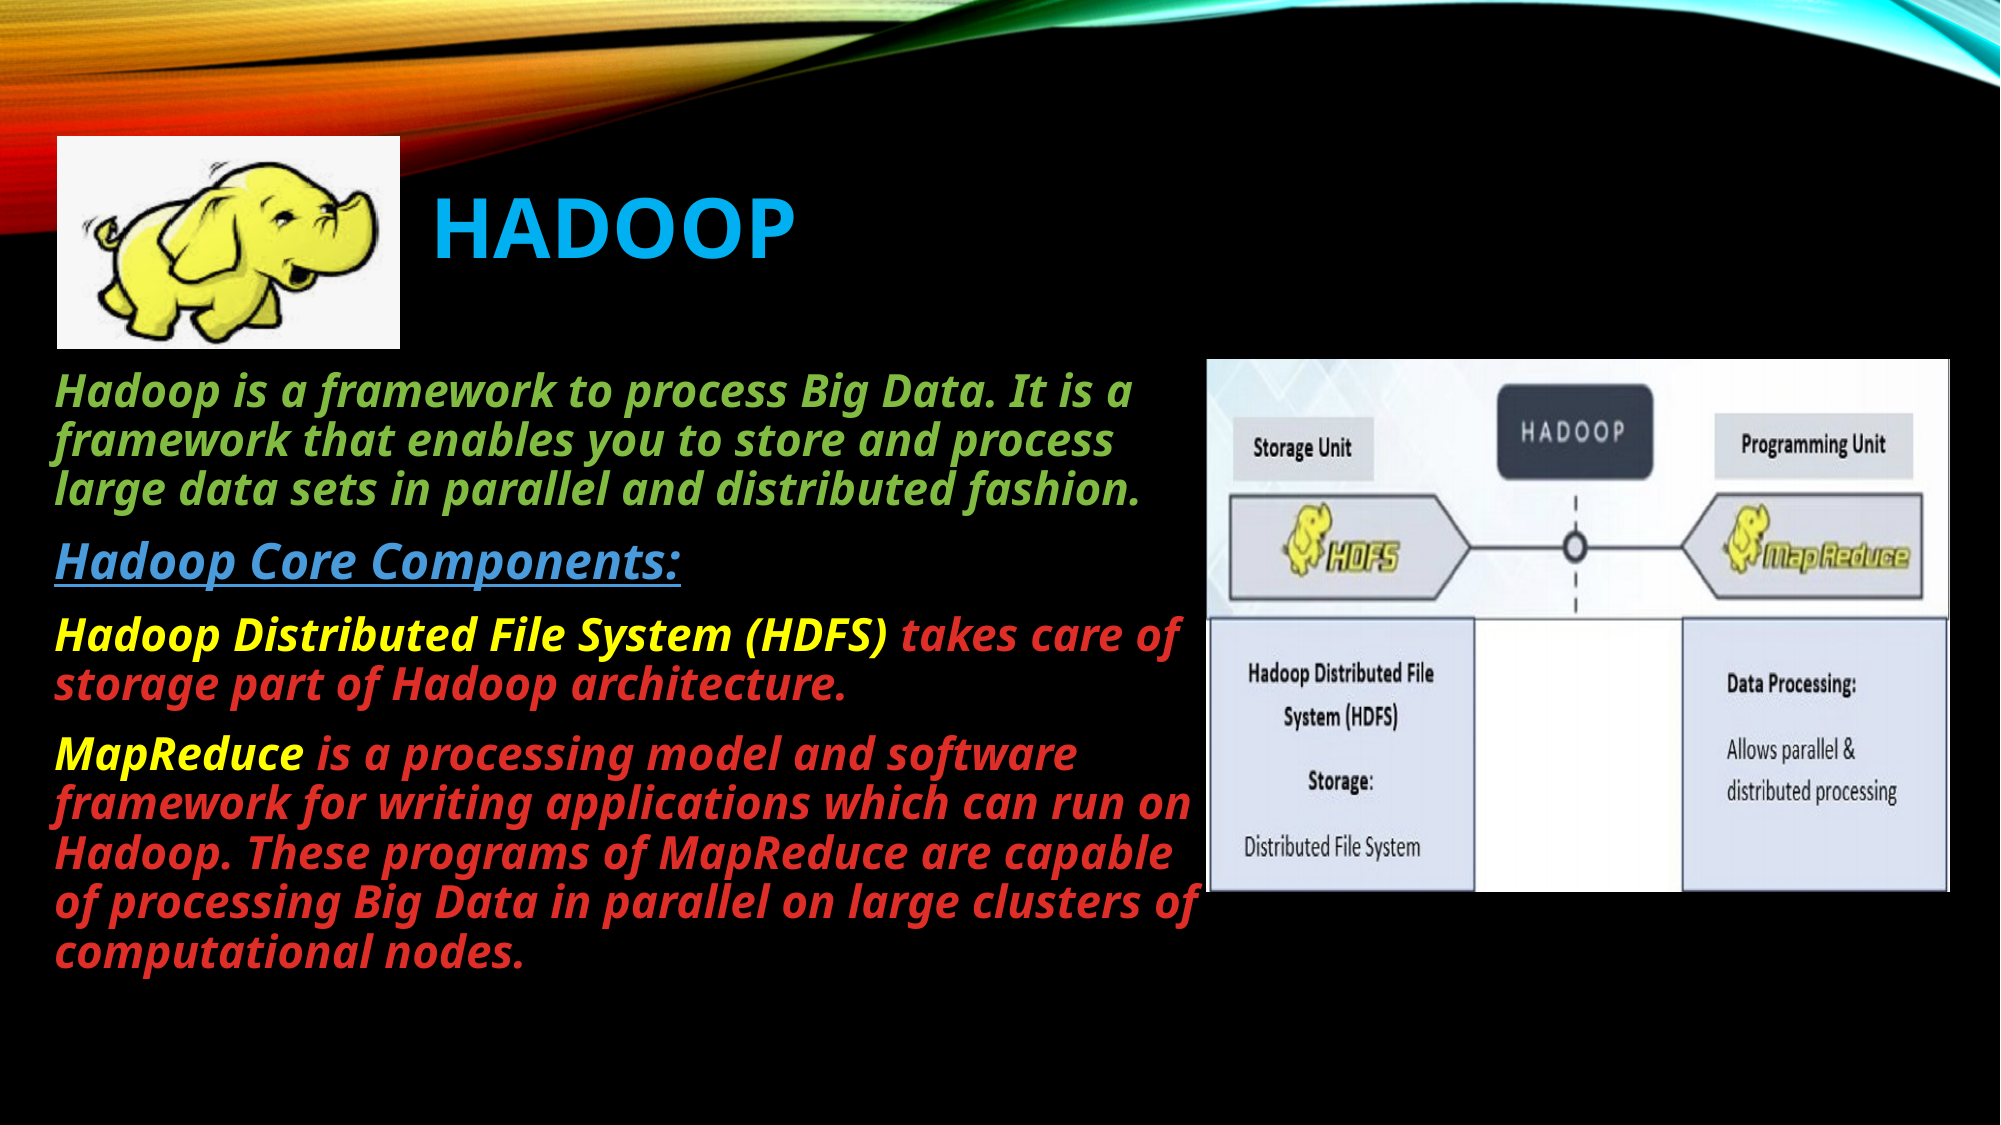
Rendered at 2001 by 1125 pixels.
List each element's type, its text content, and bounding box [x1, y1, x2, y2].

picture [0, 0, 2000, 349]
picture [1206, 359, 1951, 892]
title hadoop [415, 125, 1223, 338]
list Hadoop is a framework to process Big Data. It is a framework that enables you to store and process large data sets in parallel and distributed fashion. Hadoop Core Components: Hadoop Distributed File System (HDFS) takes care of storage part of Hadoop architecture. MapReduce is a processing model and software framework for writing applications which can run on Hadoop. These programs of MapReduce are capable of processing Big Data in parallel on large clusters of computational nodes. [39, 360, 1223, 1021]
